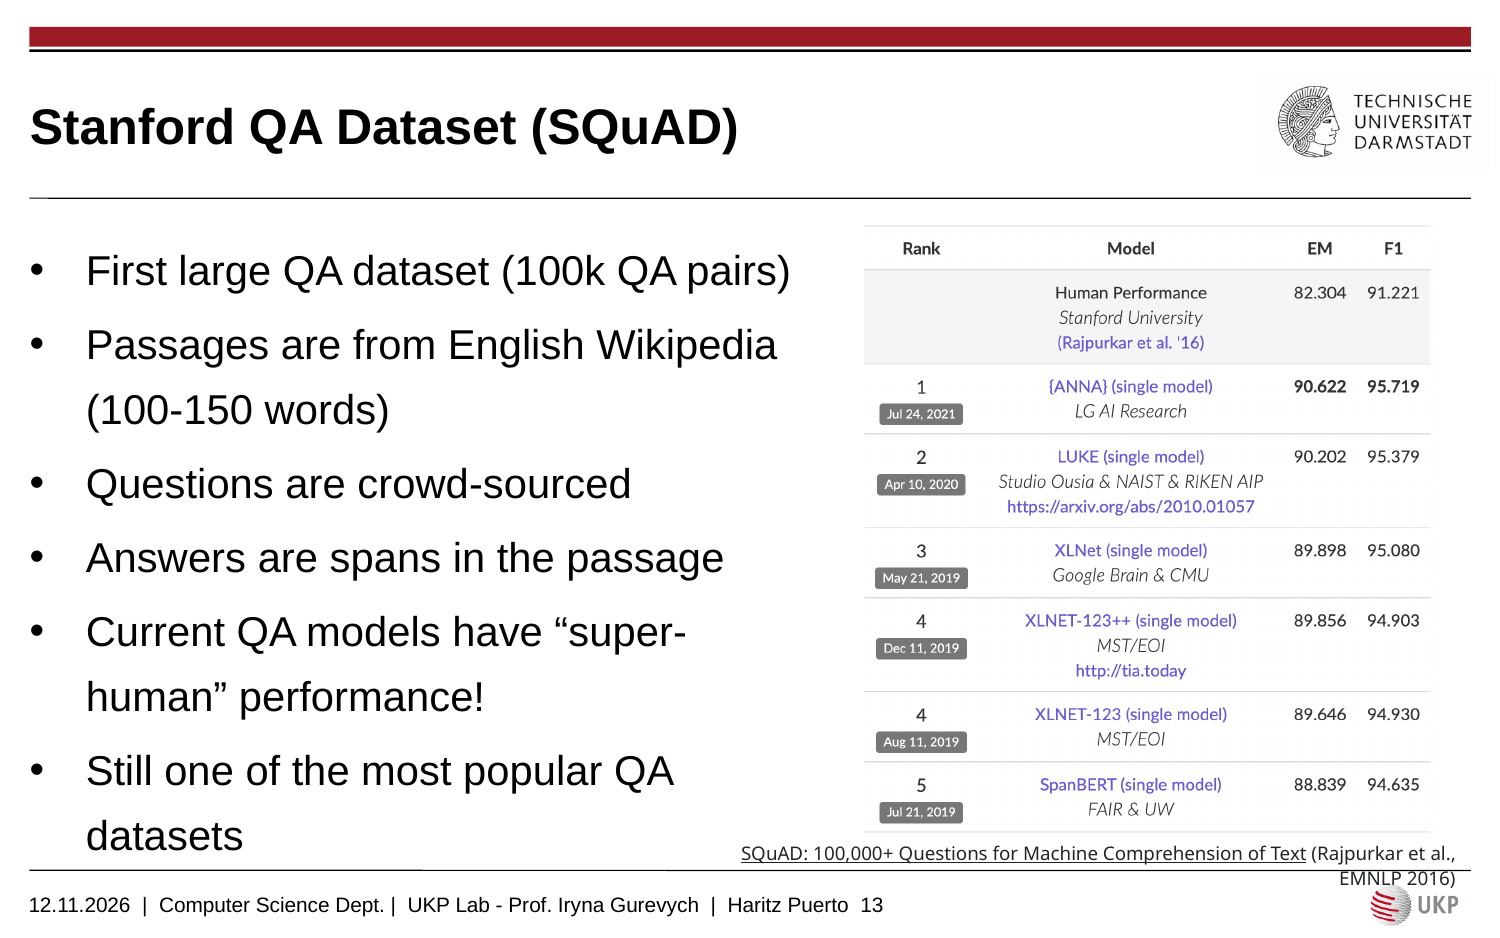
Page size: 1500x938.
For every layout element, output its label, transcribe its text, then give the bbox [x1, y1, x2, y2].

title Stanford QA Dataset (SQuAD) [29, 66, 1149, 182]
list First large QA dataset (100k QA pairs) Passages are from English Wikipedia (100-150 words) Questions are crowd-sourced Answers are spans in the passage Current QA models have “super-human” performance! Still one of the most popular QA datasets [29, 221, 806, 835]
picture [862, 221, 1435, 835]
picture [1370, 897, 1458, 926]
picture [1256, 73, 1491, 170]
text_box SQuAD: 100,000+ Questions for Machine Comprehension of Text (Rajpurkar et al., EMNLP 2016) [694, 833, 1471, 897]
